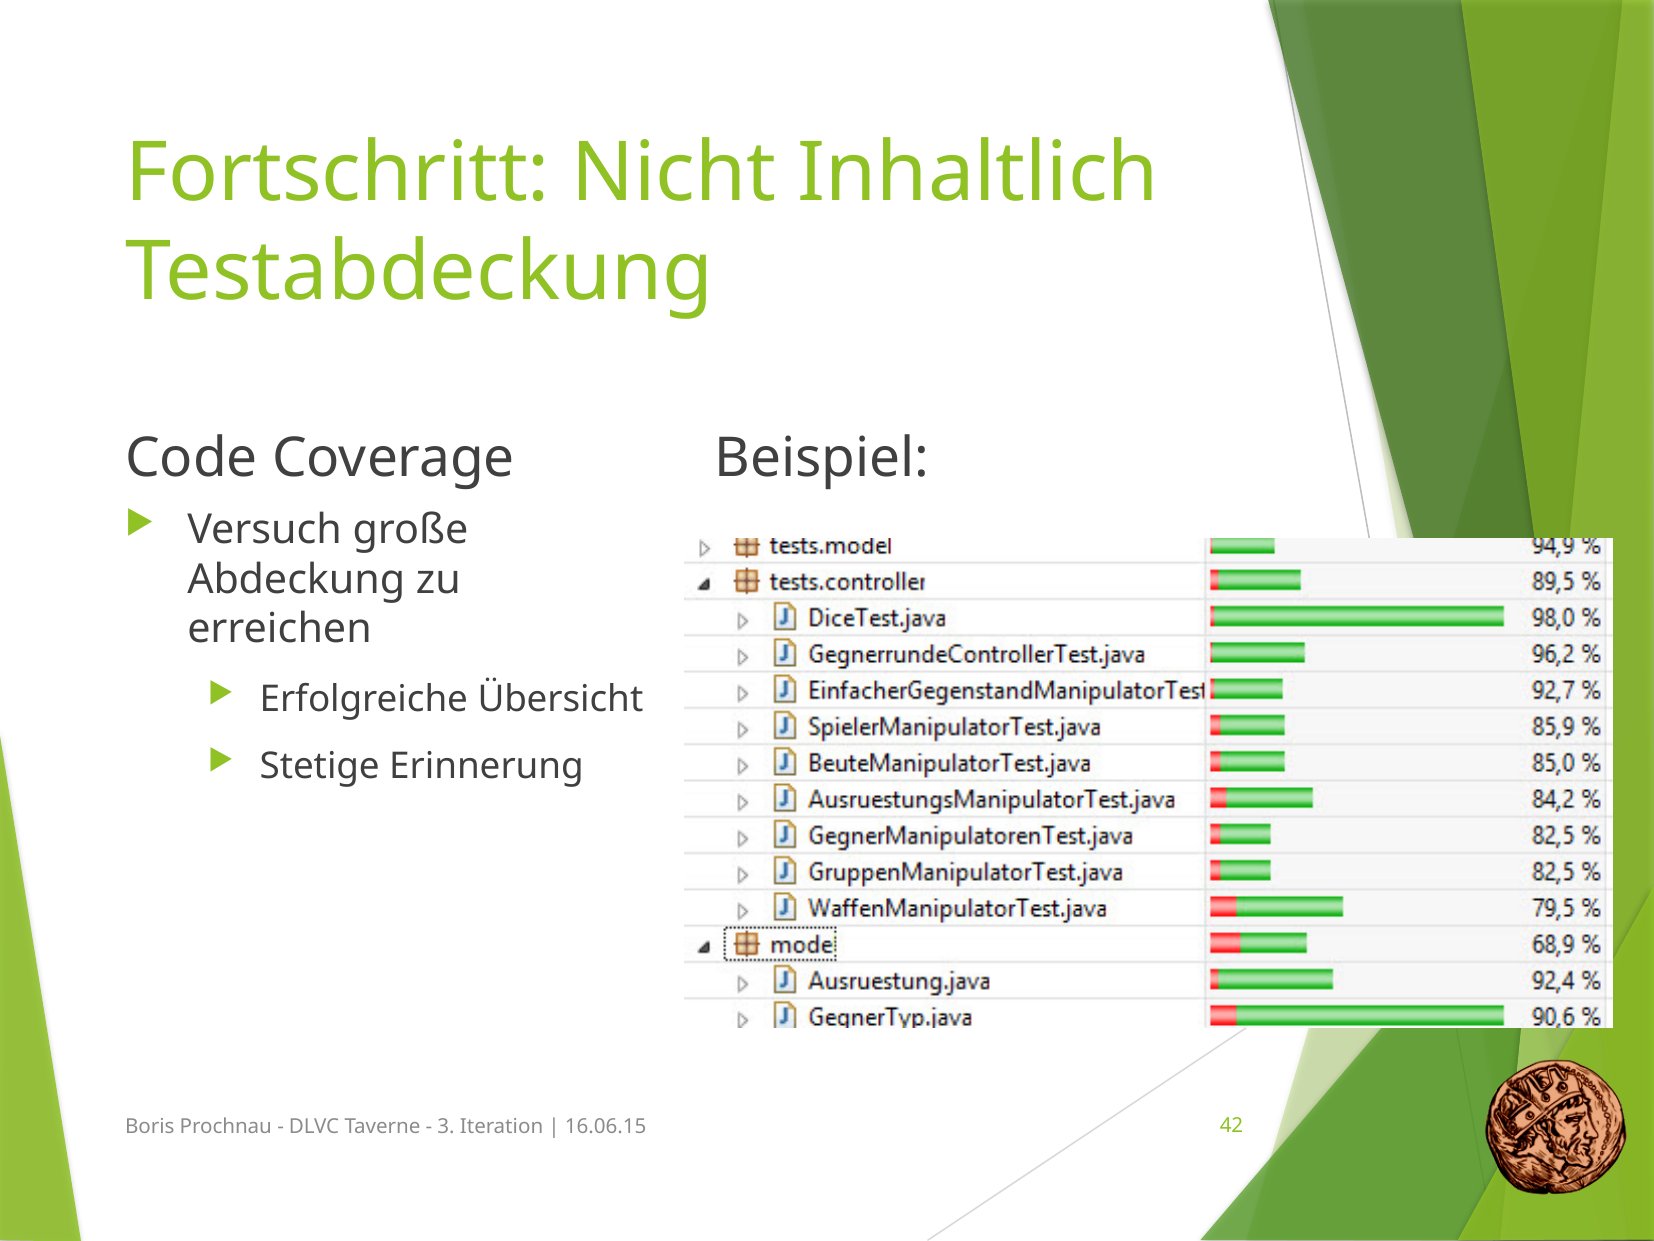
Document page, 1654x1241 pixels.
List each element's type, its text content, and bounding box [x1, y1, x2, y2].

footer Boris Prochnau - DLVC Taverne - 3. Iteration | 16.06.15 [110, 1092, 947, 1159]
title Fortschritt: Nicht Inhaltlich Testabdeckung [110, 110, 1259, 350]
slide_number 42 [1165, 1092, 1259, 1159]
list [683, 538, 1614, 1028]
list Versuch große Abdeckung zu erreichen Erfolgreiche Übersicht Stetige Erinnerung [110, 494, 670, 1092]
list Beispiel: [699, 390, 1259, 495]
picture [1483, 1054, 1631, 1197]
list Code Coverage [110, 390, 670, 494]
